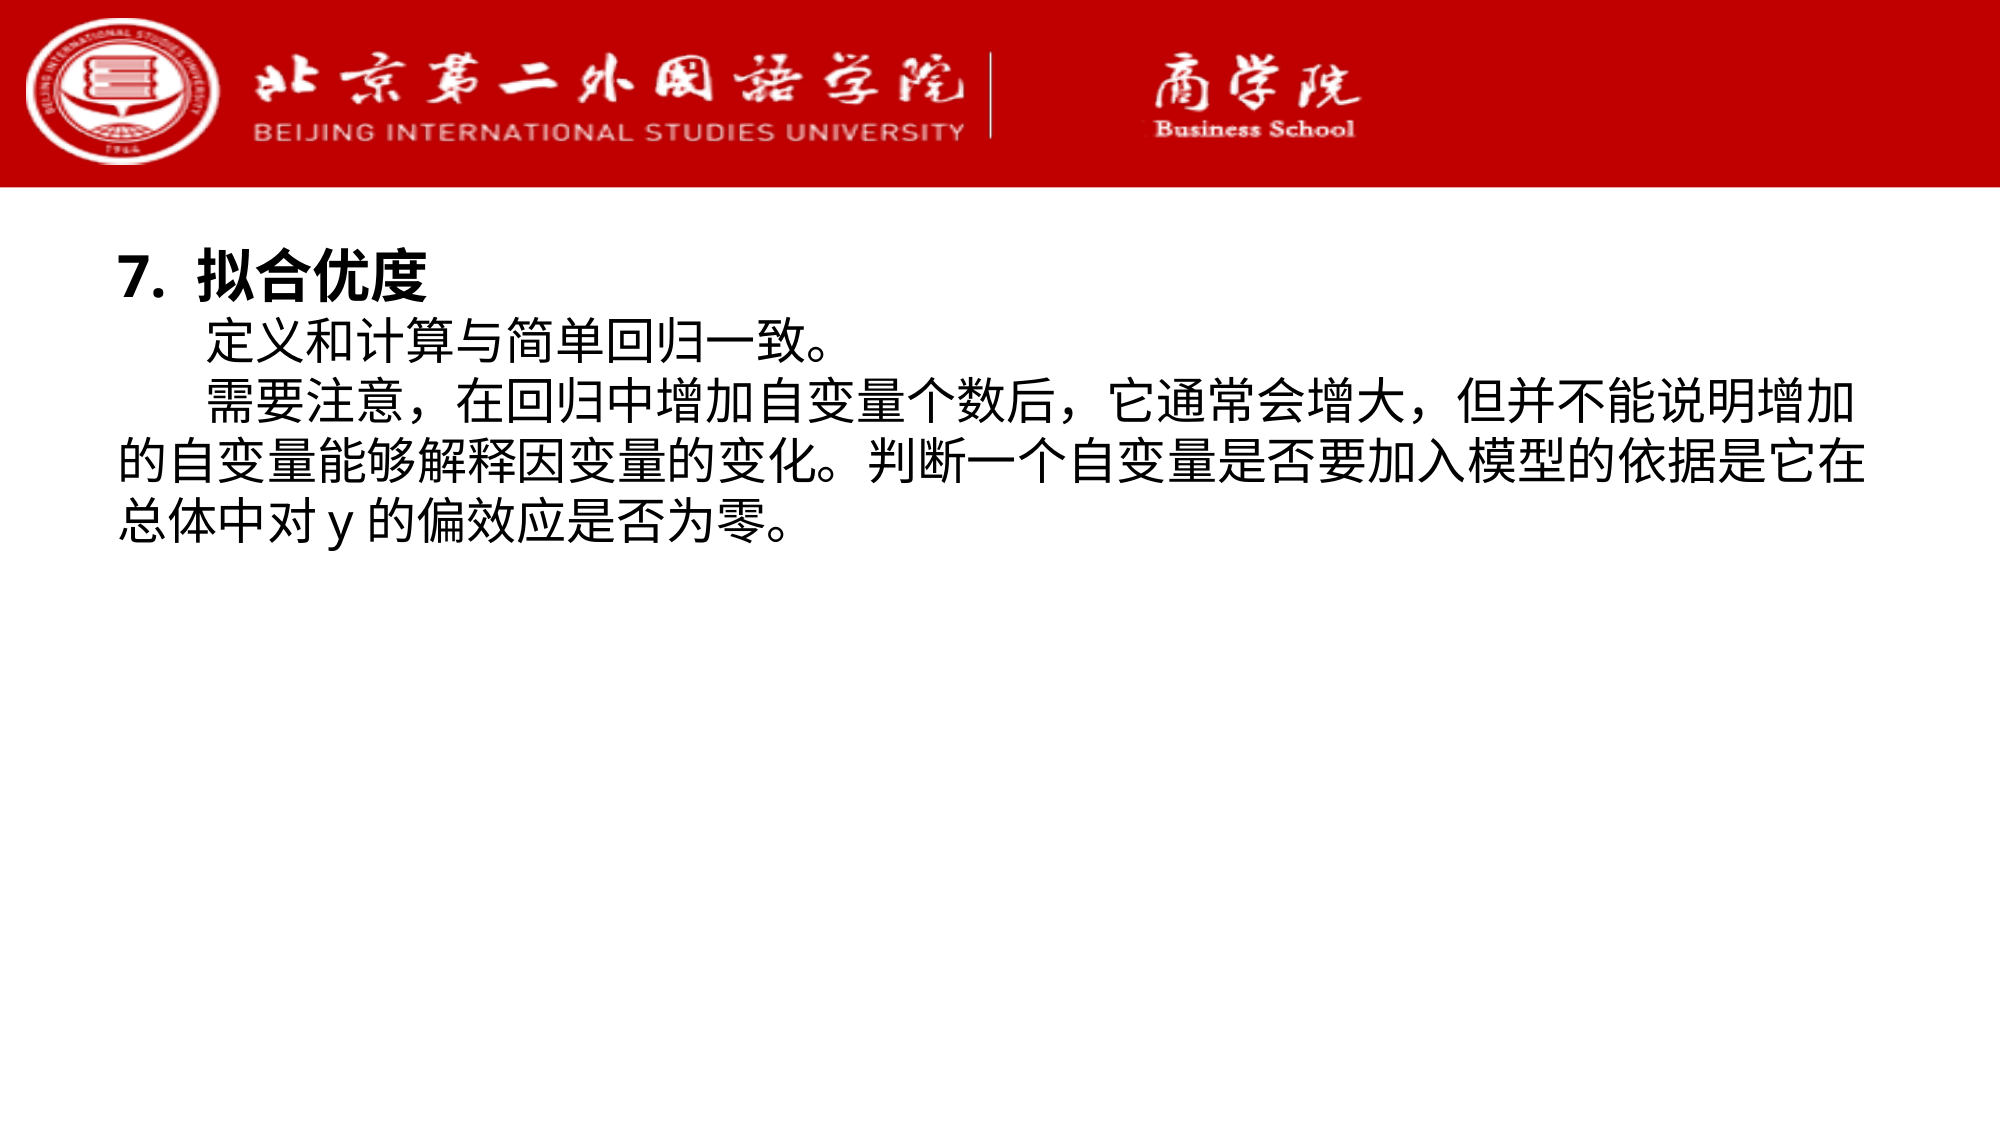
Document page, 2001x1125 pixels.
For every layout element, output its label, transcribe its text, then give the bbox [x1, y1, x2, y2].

text_box 7. 拟合优度 定义和计算与简单回归一致。 需要注意，在回归中增加自变量个数后，它通常会增大，但并不能说明增加的自变量能够解释因变量的变化。判断一个自变量是否要加入模型的依据是它在总体中对y的偏效应是否为零。 [102, 231, 1886, 617]
picture [26, 18, 1693, 165]
